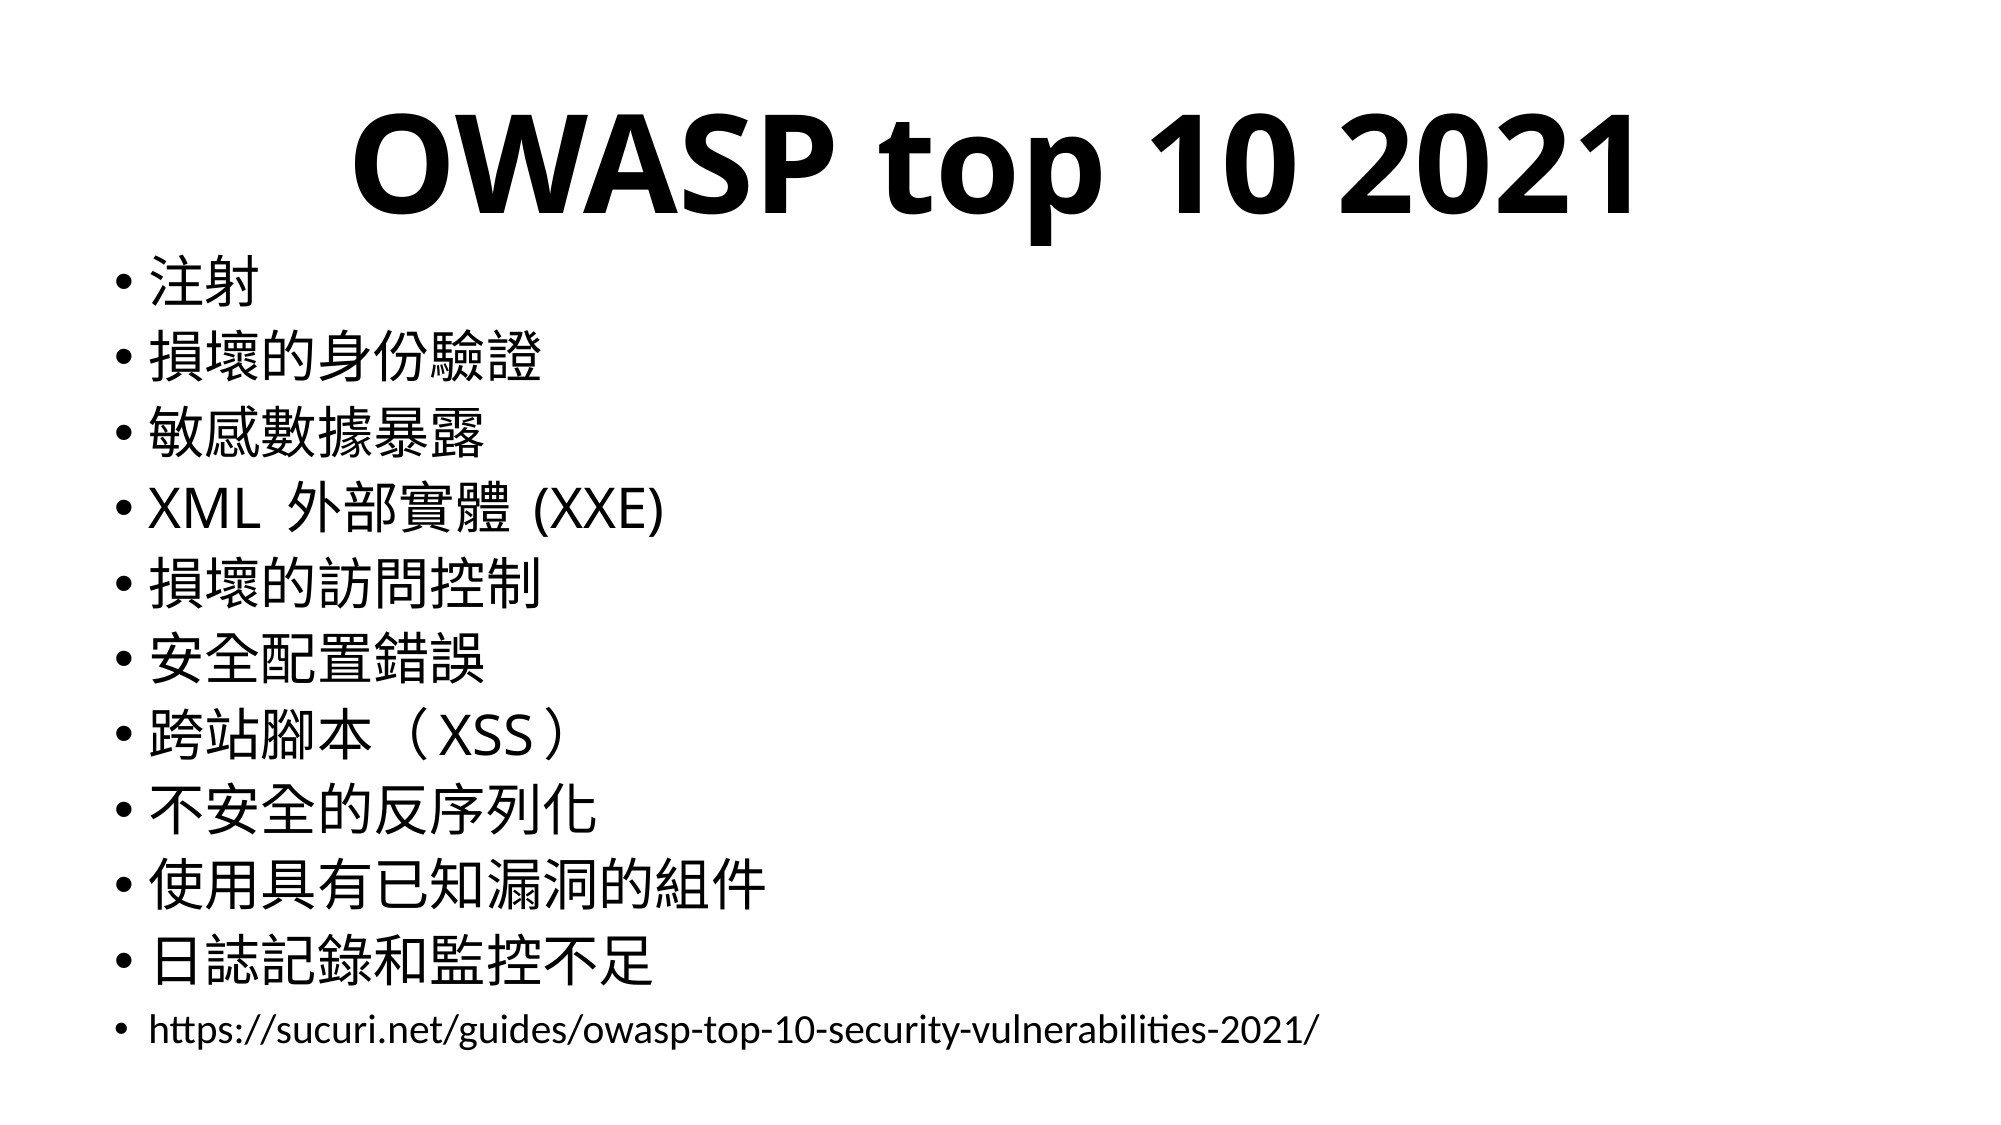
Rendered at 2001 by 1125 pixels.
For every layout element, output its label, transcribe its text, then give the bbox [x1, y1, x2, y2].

list 注射 損壞的身份驗證 敏感數據暴露 XML 外部實體 (XXE) 損壞的訪問控制 安全配置錯誤 跨站腳本（XSS） 不安全的反序列化 使用具有已知漏洞的組件 日誌記錄和監控不足 https://sucuri.net/guides/owasp-top-10-security-vulnerabilities-2021/ [99, 246, 1863, 1066]
title OWASP top 10 2021 [137, 59, 1863, 246]
